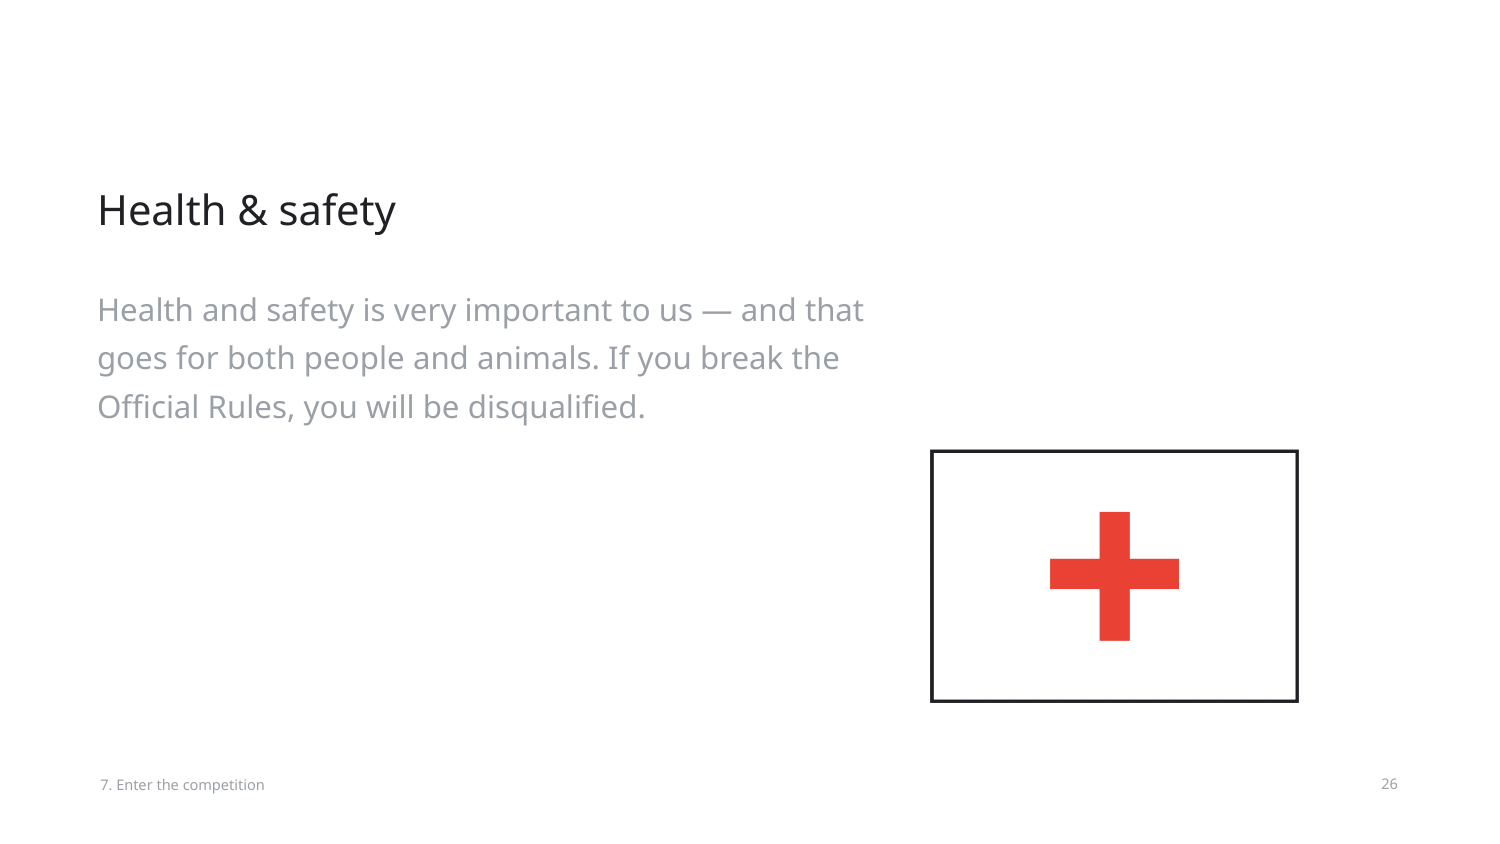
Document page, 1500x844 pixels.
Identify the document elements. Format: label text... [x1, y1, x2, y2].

picture [929, 449, 1299, 703]
list Health and safety is very important to us — and that goes for both people and animals. If you break the Official Rules, you will be disqualified. [82, 263, 948, 719]
slide_number 7. Enter the competition [85, 752, 519, 817]
title Health & safety [82, 159, 1399, 236]
slide_number ‹#› [1317, 752, 1413, 817]
